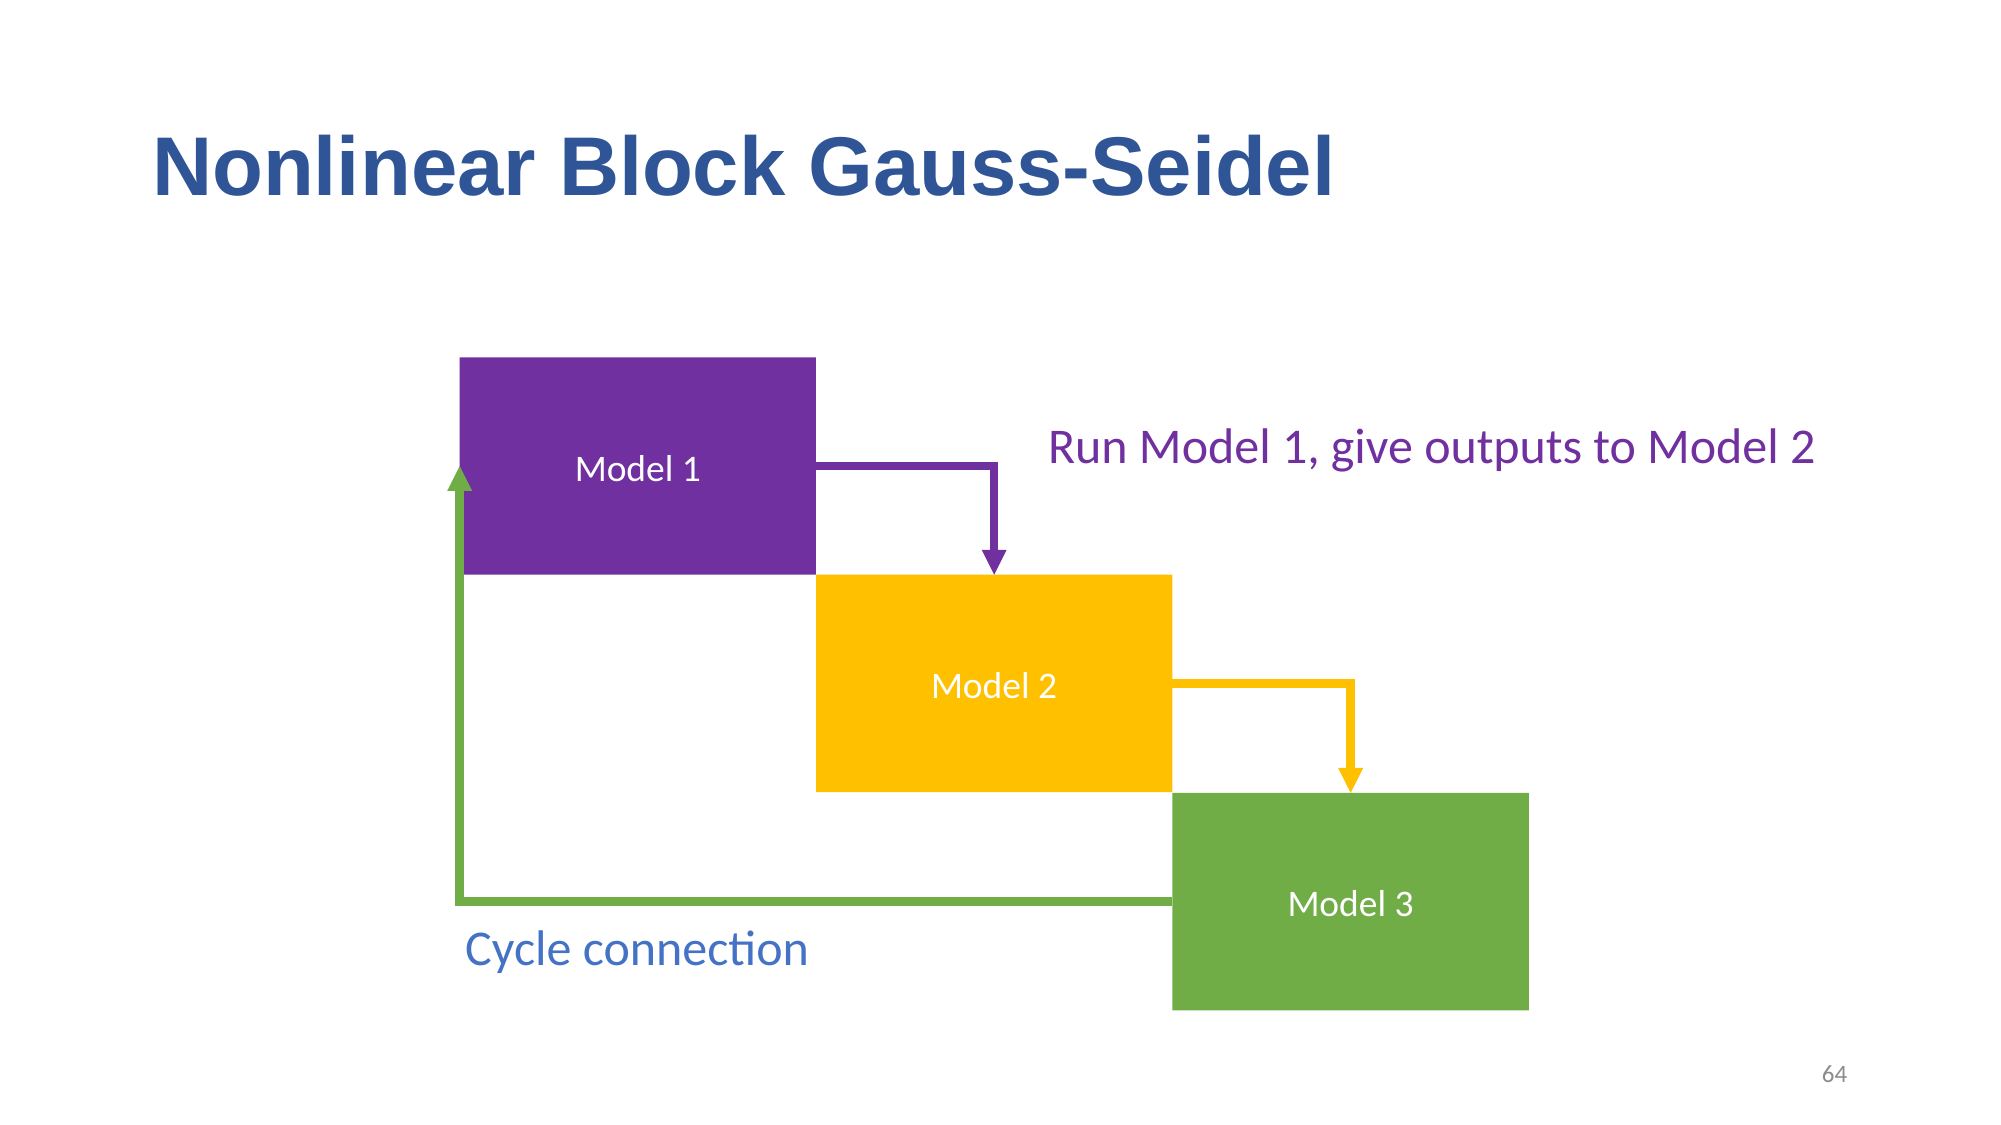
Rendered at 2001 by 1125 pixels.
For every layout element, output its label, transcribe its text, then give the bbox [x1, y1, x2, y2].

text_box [459, 465, 1173, 902]
text_box Cycle connection [450, 908, 882, 984]
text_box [1172, 683, 1351, 793]
text_box Run Model 1, give outputs to Model 2 [1033, 406, 1831, 482]
title Nonlinear Block Gauss-Seidel [137, 59, 1747, 278]
text_box Model 1 [459, 356, 817, 465]
slide_number 64 [1412, 1042, 1863, 1103]
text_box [815, 466, 995, 575]
text_box Model 3 [1171, 792, 1530, 1011]
